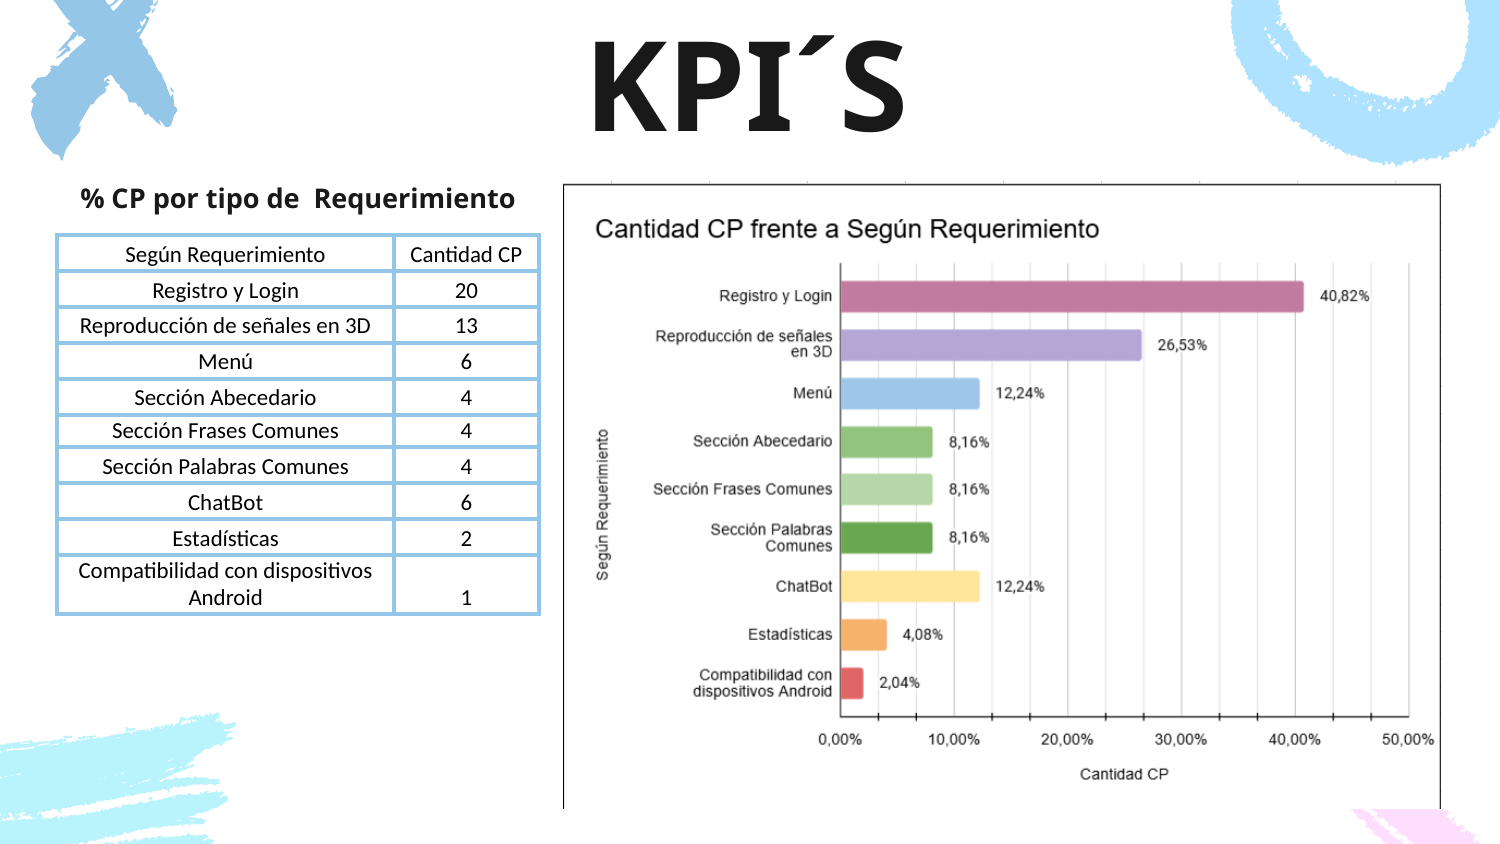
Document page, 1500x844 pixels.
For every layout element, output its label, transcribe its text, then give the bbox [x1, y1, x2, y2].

table_cell 1 [396, 557, 537, 612]
picture [563, 181, 1442, 809]
table_header Cantidad CP [396, 237, 537, 269]
table_cell Sección Frases Comunes [59, 417, 392, 445]
table_cell 4 [396, 449, 537, 481]
table_header Según Requerimiento [59, 237, 392, 269]
table_cell 4 [396, 381, 537, 413]
text_box KPI´S [0, 6, 1497, 157]
text_box % CP por tipo de Requerimiento [57, 166, 539, 227]
table_cell Compatibilidad con dispositivos Android [59, 557, 392, 612]
table_cell 20 [396, 273, 537, 305]
table_cell ChatBot [59, 485, 392, 517]
table_cell Sección Palabras Comunes [59, 449, 392, 481]
table_cell Estadísticas [59, 521, 392, 553]
table_cell 13 [396, 309, 537, 341]
table_cell 6 [396, 485, 537, 517]
table_cell Reproducción de señales en 3D [59, 309, 392, 341]
table_cell Registro y Login [59, 273, 392, 305]
table_cell 6 [396, 345, 537, 377]
table_cell Sección Abecedario [59, 381, 392, 413]
table_cell 4 [396, 417, 537, 445]
table_cell 2 [396, 521, 537, 553]
table_cell Menú [59, 345, 392, 377]
